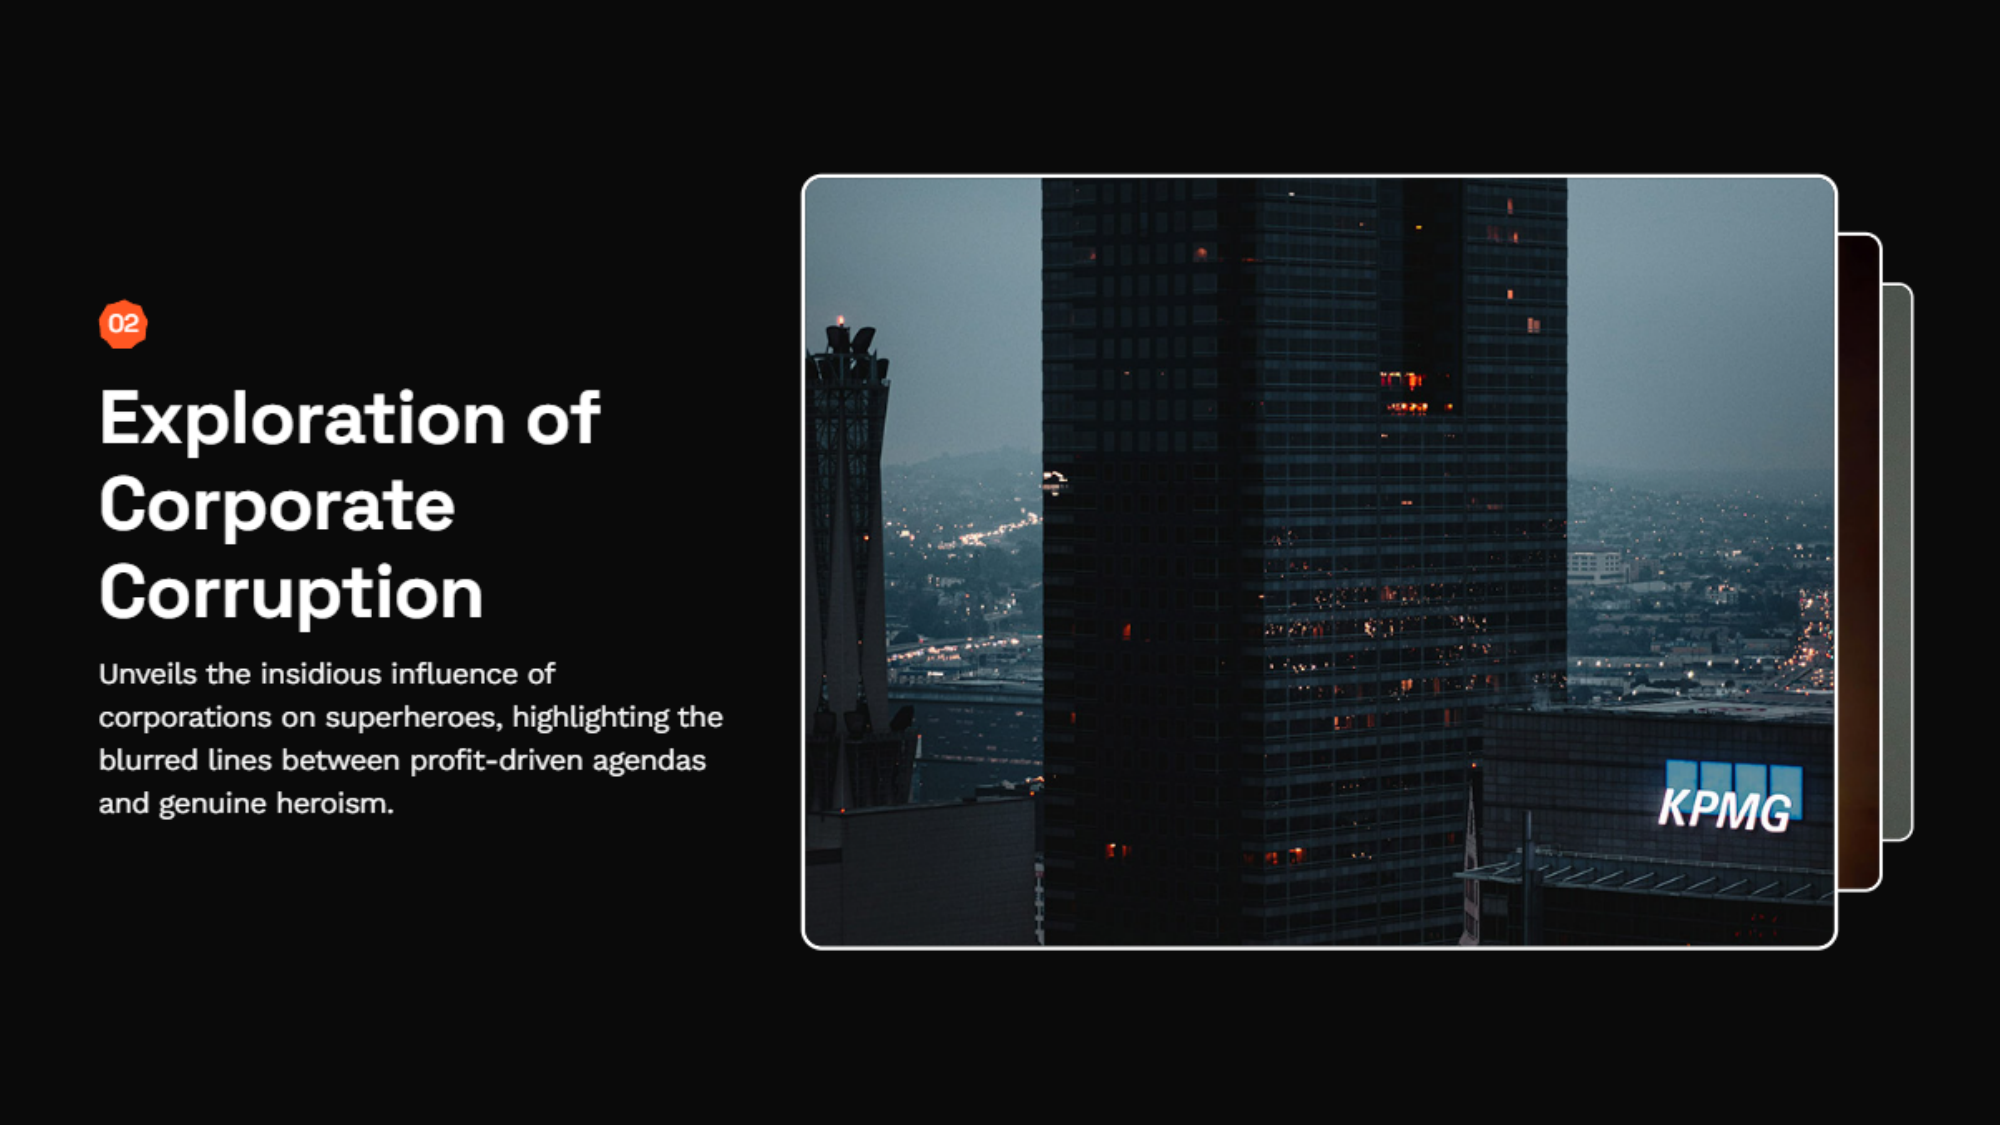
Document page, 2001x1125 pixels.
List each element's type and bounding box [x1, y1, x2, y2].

list [0, 0, 2000, 1125]
